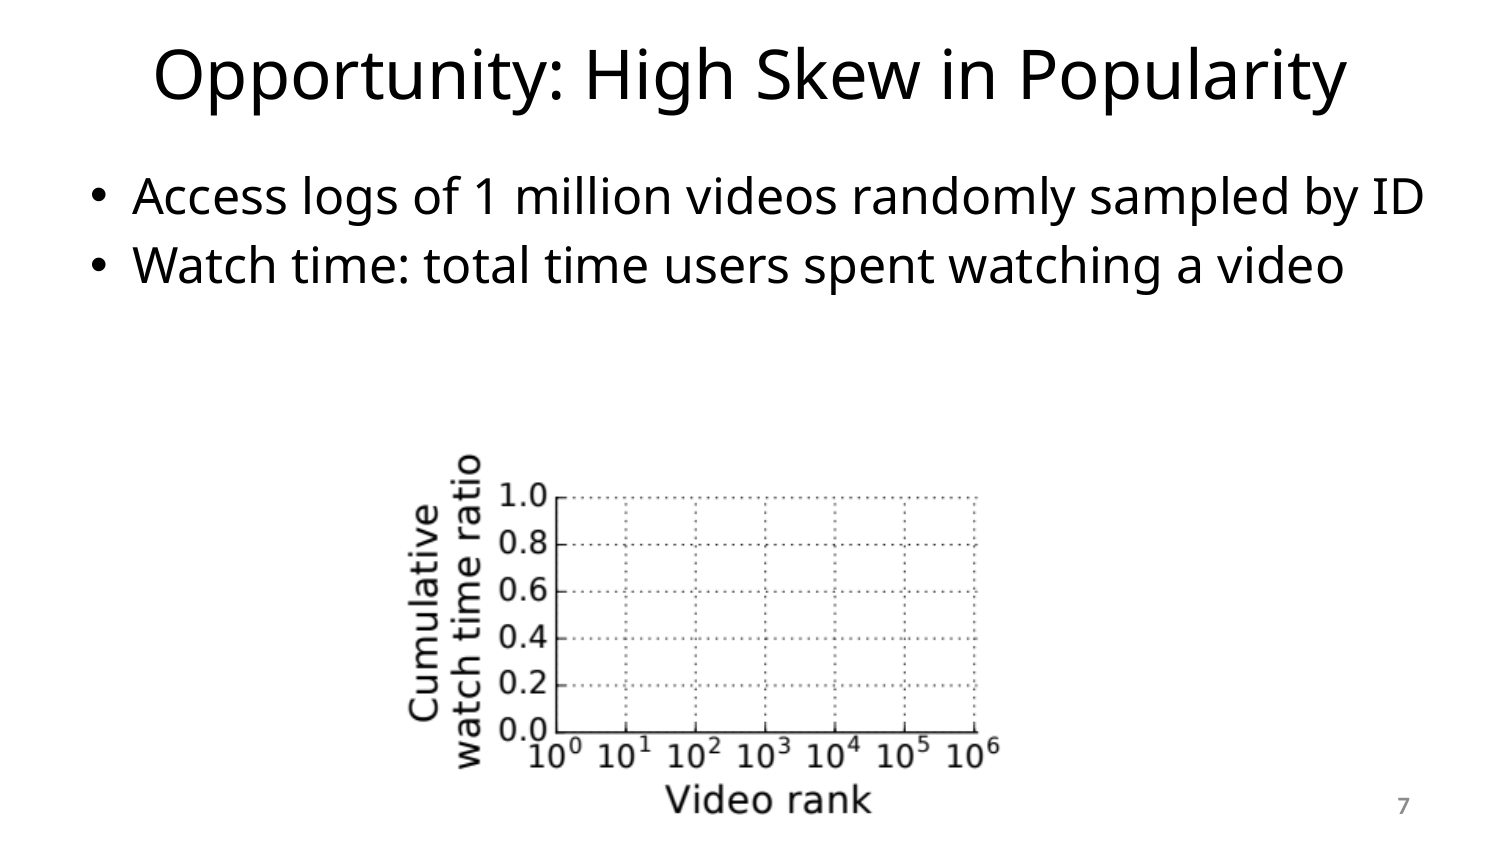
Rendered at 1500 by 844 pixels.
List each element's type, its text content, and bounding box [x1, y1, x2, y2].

slide_number 7 [1074, 782, 1425, 827]
list Access logs of 1 million videos randomly sampled by ID Watch time: total time users spent watching a video [75, 156, 1442, 714]
picture [394, 445, 1016, 834]
title Opportunity: High Skew in Popularity [75, 1, 1425, 143]
